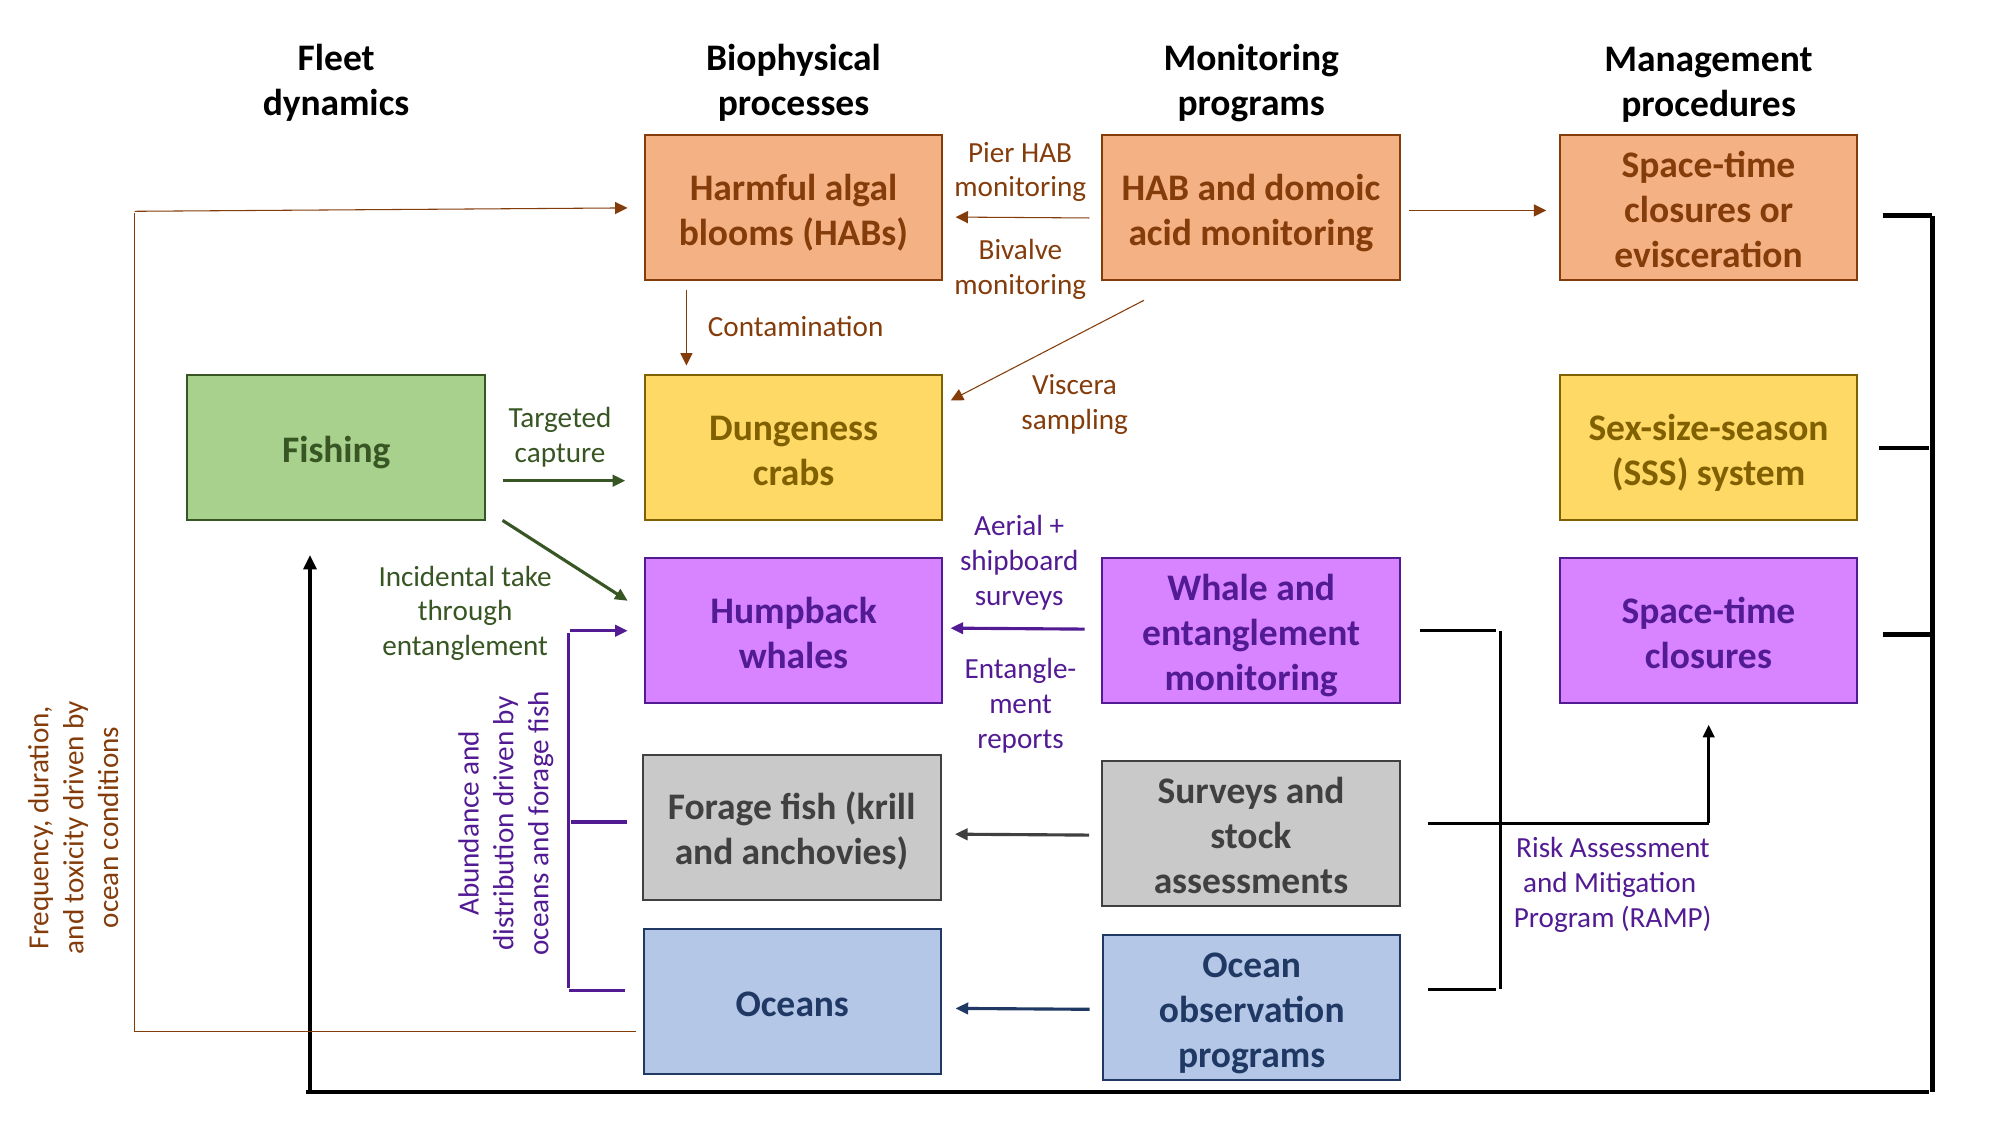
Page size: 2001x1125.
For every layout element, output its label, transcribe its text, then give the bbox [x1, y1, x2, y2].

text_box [502, 520, 628, 601]
text_box Fleet dynamics [211, 25, 462, 131]
text_box Entangle-ment reports [918, 641, 1123, 762]
text_box HAB and domoic acid monitoring [1101, 134, 1401, 281]
text_box Harmful algal blooms (HABs) [644, 134, 943, 281]
text_box Fishing [186, 374, 486, 521]
text_box Dungeness crabs [644, 374, 943, 521]
text_box Aerial + shipboard surveys [937, 498, 1102, 619]
text_box Incidental take through entanglement [360, 549, 570, 669]
text_box Pier HAB monitoring [938, 125, 1103, 211]
text_box Humpback whales [644, 557, 943, 704]
text_box Surveys and stock assessments [1101, 760, 1401, 907]
text_box Oceans [643, 928, 942, 1075]
text_box Forage fish (krill and anchovies) [642, 754, 942, 901]
text_box Whale and entanglement monitoring [1101, 557, 1401, 704]
text_box Contamination [687, 300, 905, 350]
text_box Bivalve monitoring [938, 222, 1103, 308]
text_box Management procedures [1583, 26, 1834, 132]
text_box Biophysical processes [668, 25, 919, 131]
text_box Risk Assessment and Mitigation Program (RAMP) [1491, 824, 1500, 941]
text_box Space-time closures or evisceration [1559, 134, 1858, 281]
text_box Targeted capture [455, 390, 665, 476]
text_box Risk Assessment and Mitigation Program (RAMP) [1501, 820, 1735, 941]
text_box Sex-size-season (SSS) system [1559, 374, 1858, 521]
text_box Abundance and distribution driven by oceans and forage fish [441, 674, 562, 973]
text_box Monitoring programs [1126, 25, 1377, 131]
text_box Ocean observation programs [1102, 934, 1401, 1081]
text_box Frequency, duration, and toxicity driven by ocean conditions [11, 678, 132, 977]
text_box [134, 207, 628, 212]
text_box Viscera sampling [992, 358, 1157, 443]
text_box Space-time closures [1559, 557, 1858, 704]
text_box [950, 300, 1144, 401]
